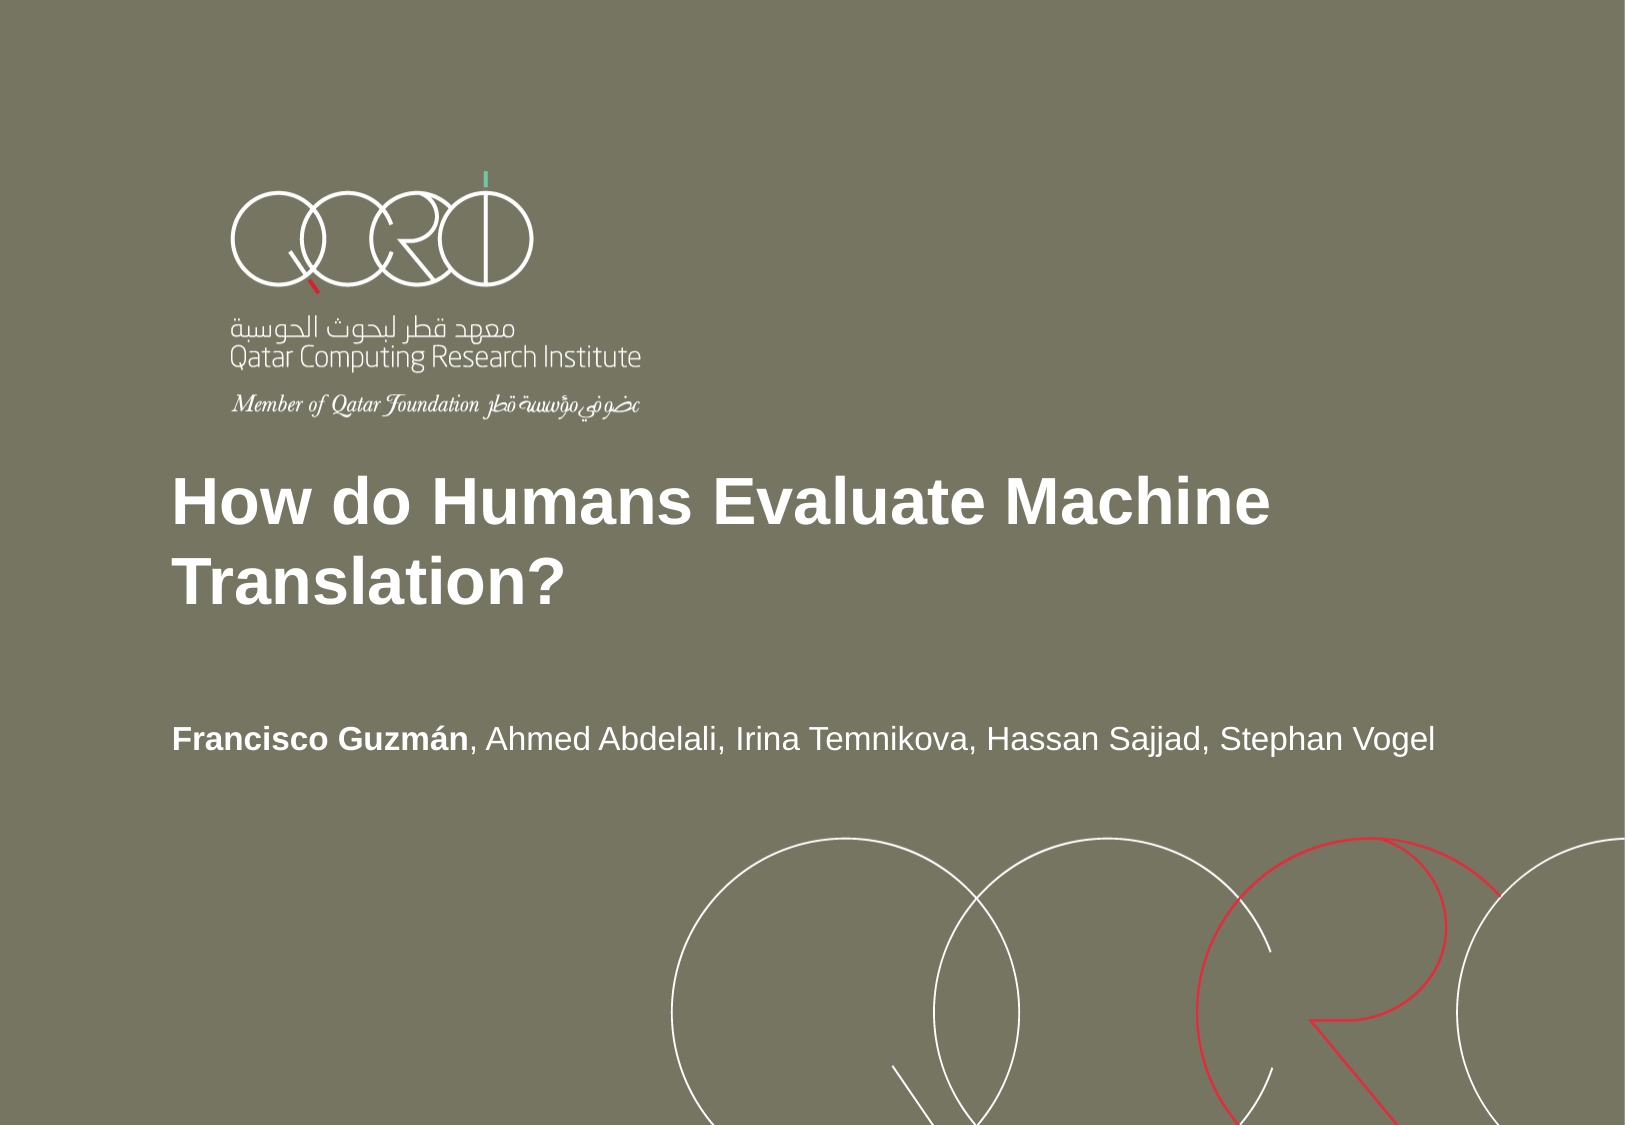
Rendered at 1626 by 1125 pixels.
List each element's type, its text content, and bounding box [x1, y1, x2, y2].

list How do Humans Evaluate Machine Translation? Francisco Guzmán, Ahmed Abdelali, Irina Temnikova, Hassan Sajjad, Stephan Vogel [156, 450, 1532, 808]
picture [0, 0, 1625, 1125]
